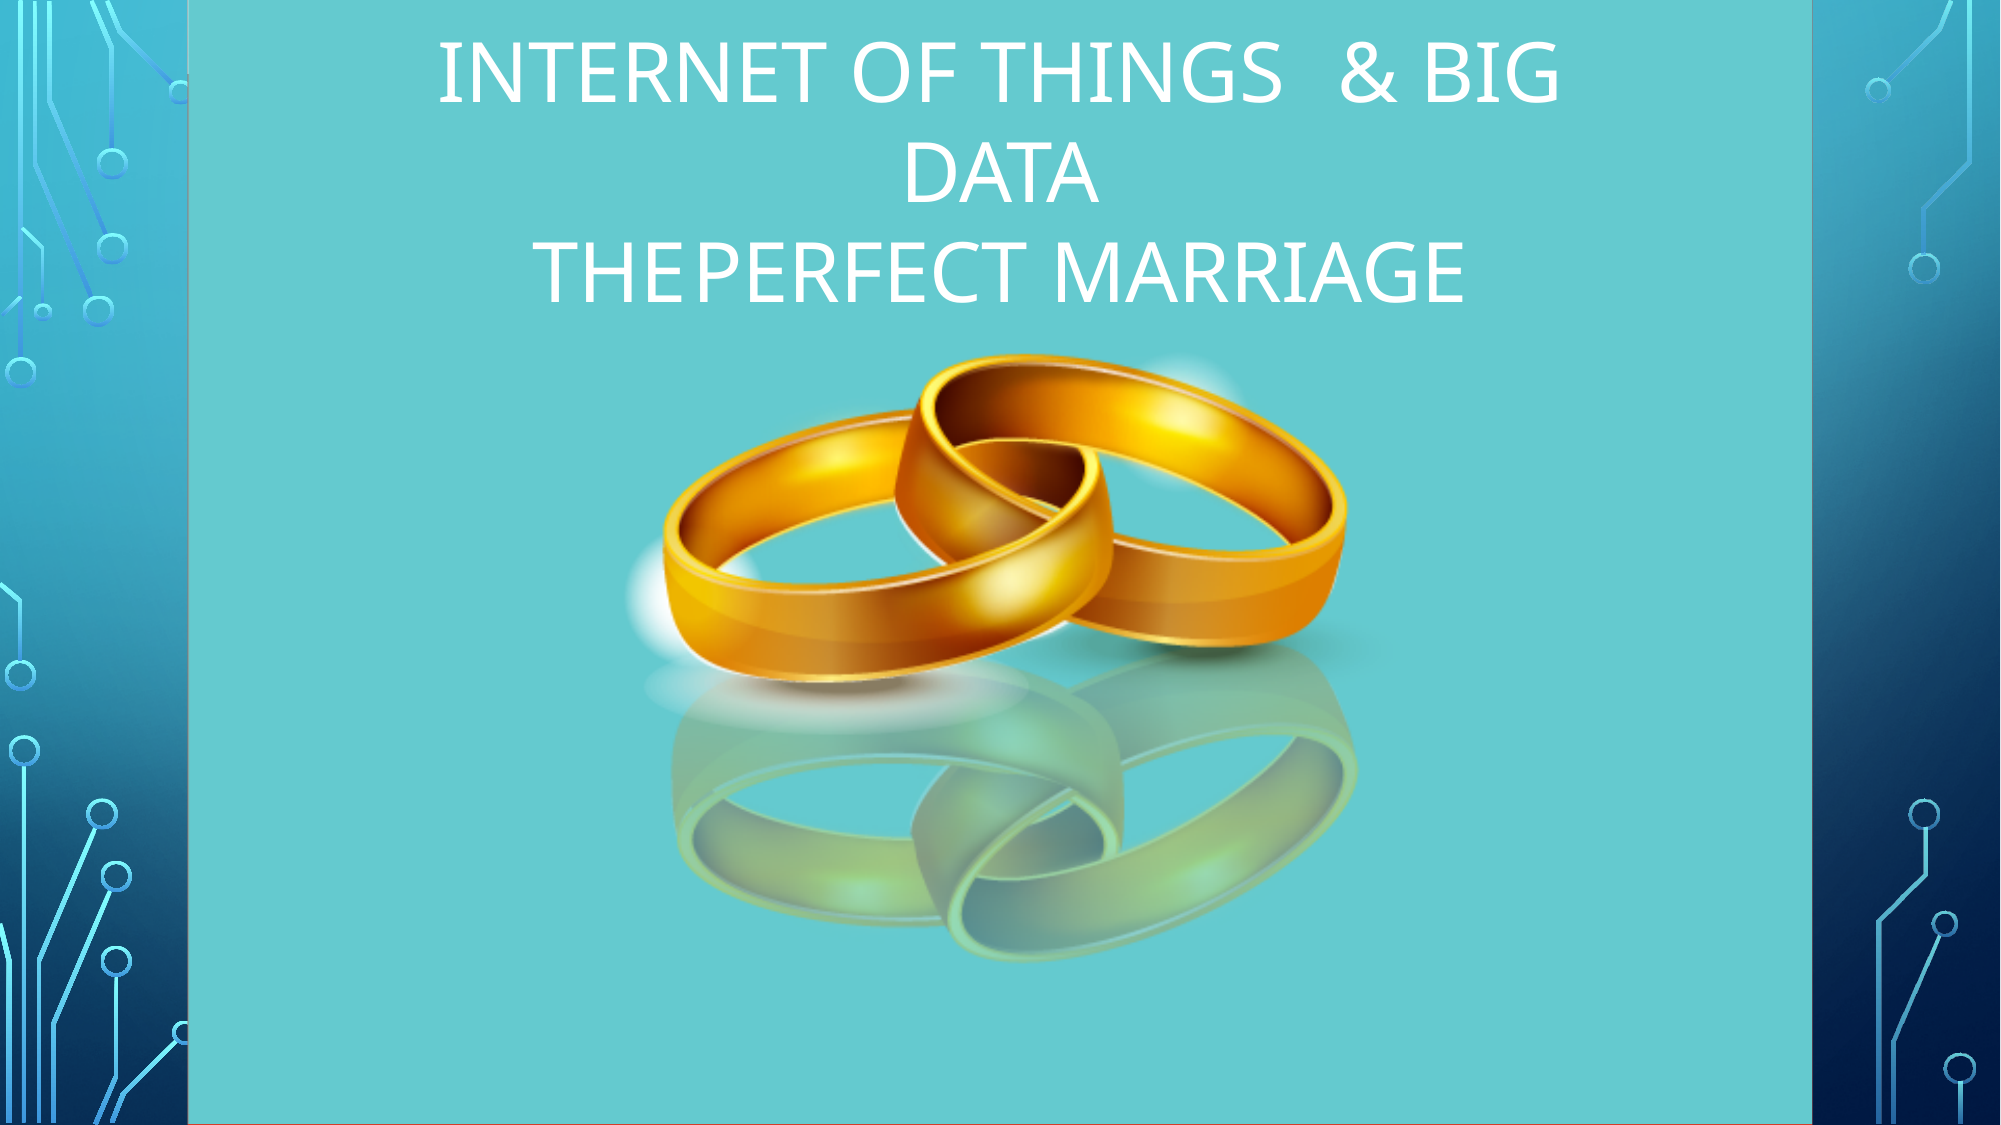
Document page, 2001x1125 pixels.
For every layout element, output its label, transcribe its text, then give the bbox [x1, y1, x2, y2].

text_box [187, 0, 1813, 1125]
title INTERNET OF THINGS & BIG DATA THE PERFECT MARRIAGE [356, 17, 1645, 320]
